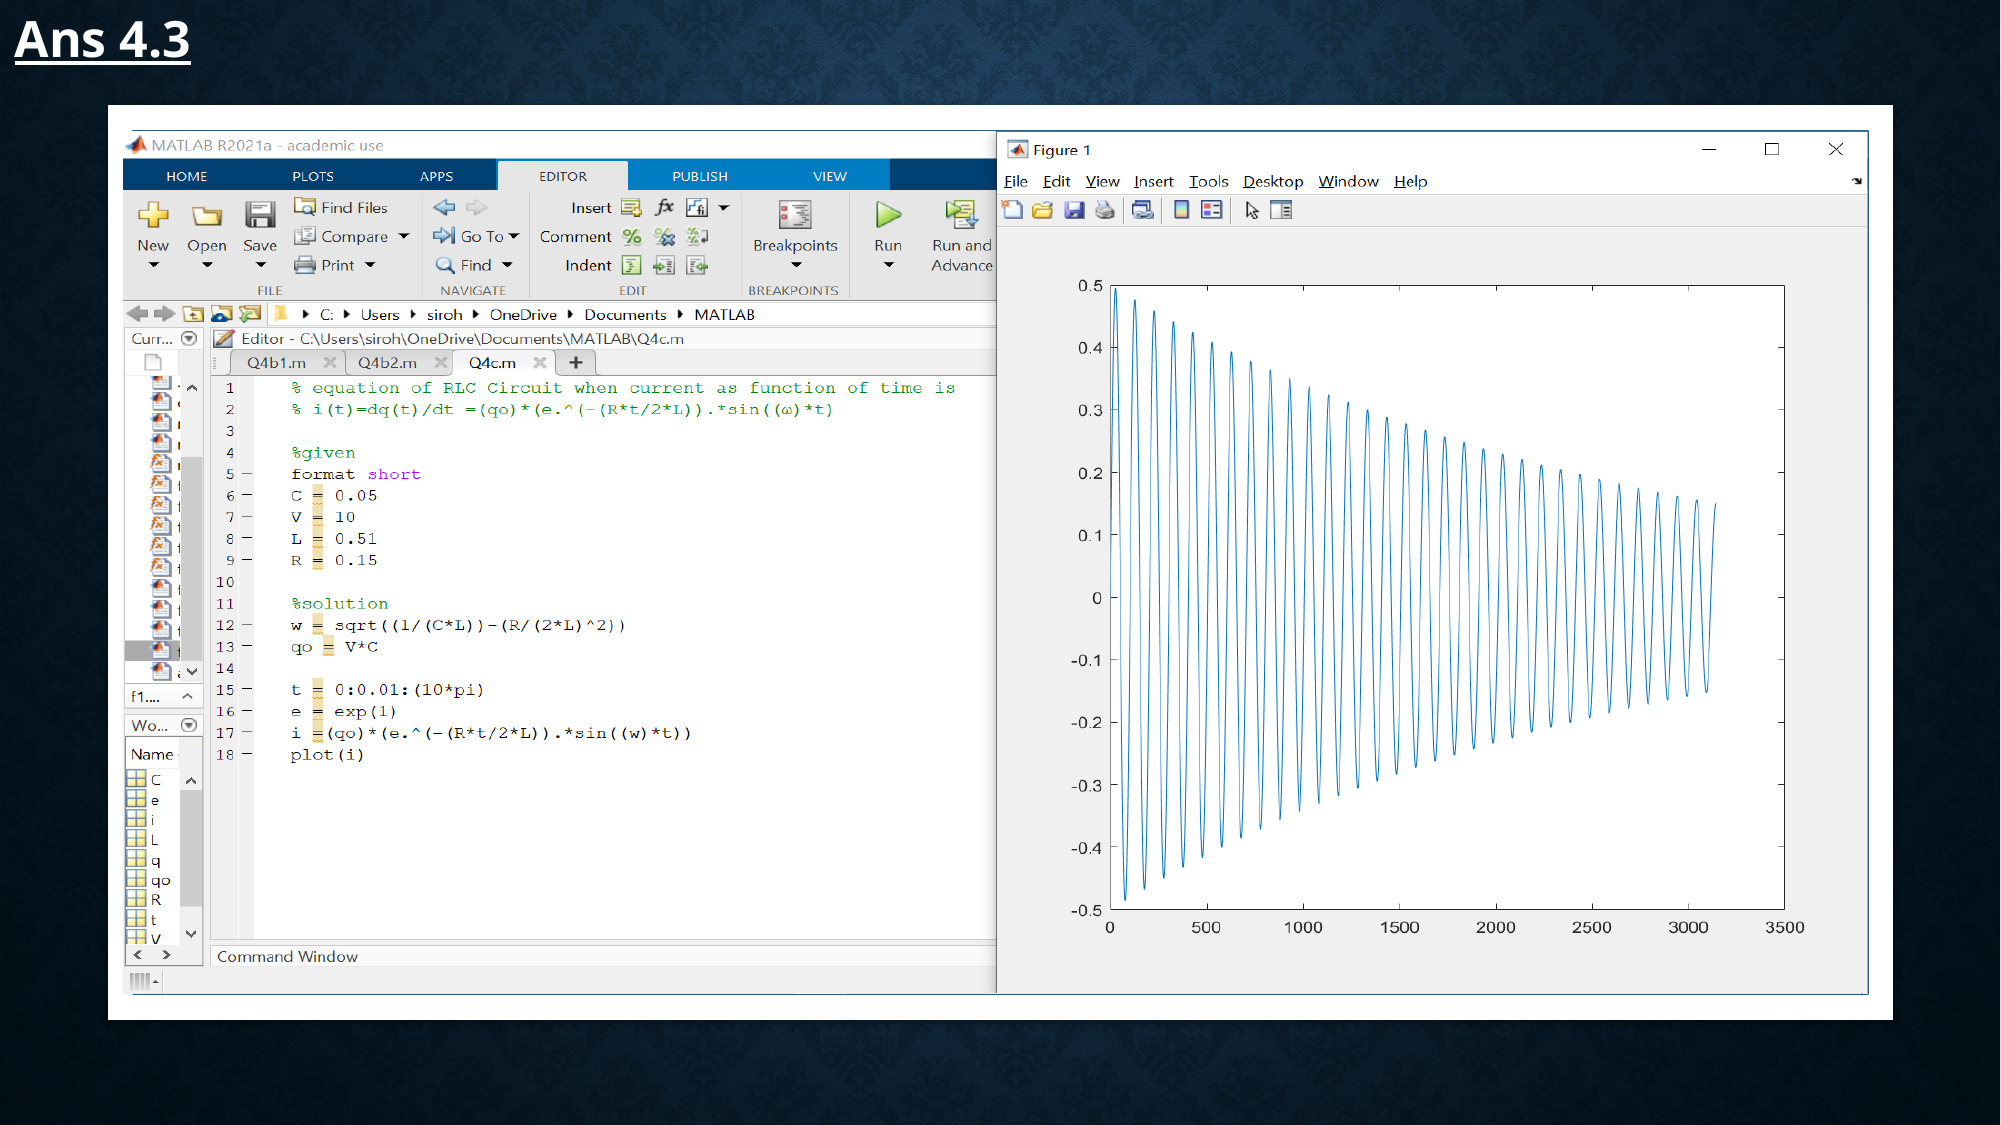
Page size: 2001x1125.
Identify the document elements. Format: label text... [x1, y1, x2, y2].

picture [123, 130, 1869, 995]
text_box Ans 4.3 [0, 0, 450, 75]
text_box [122, 119, 1879, 1006]
